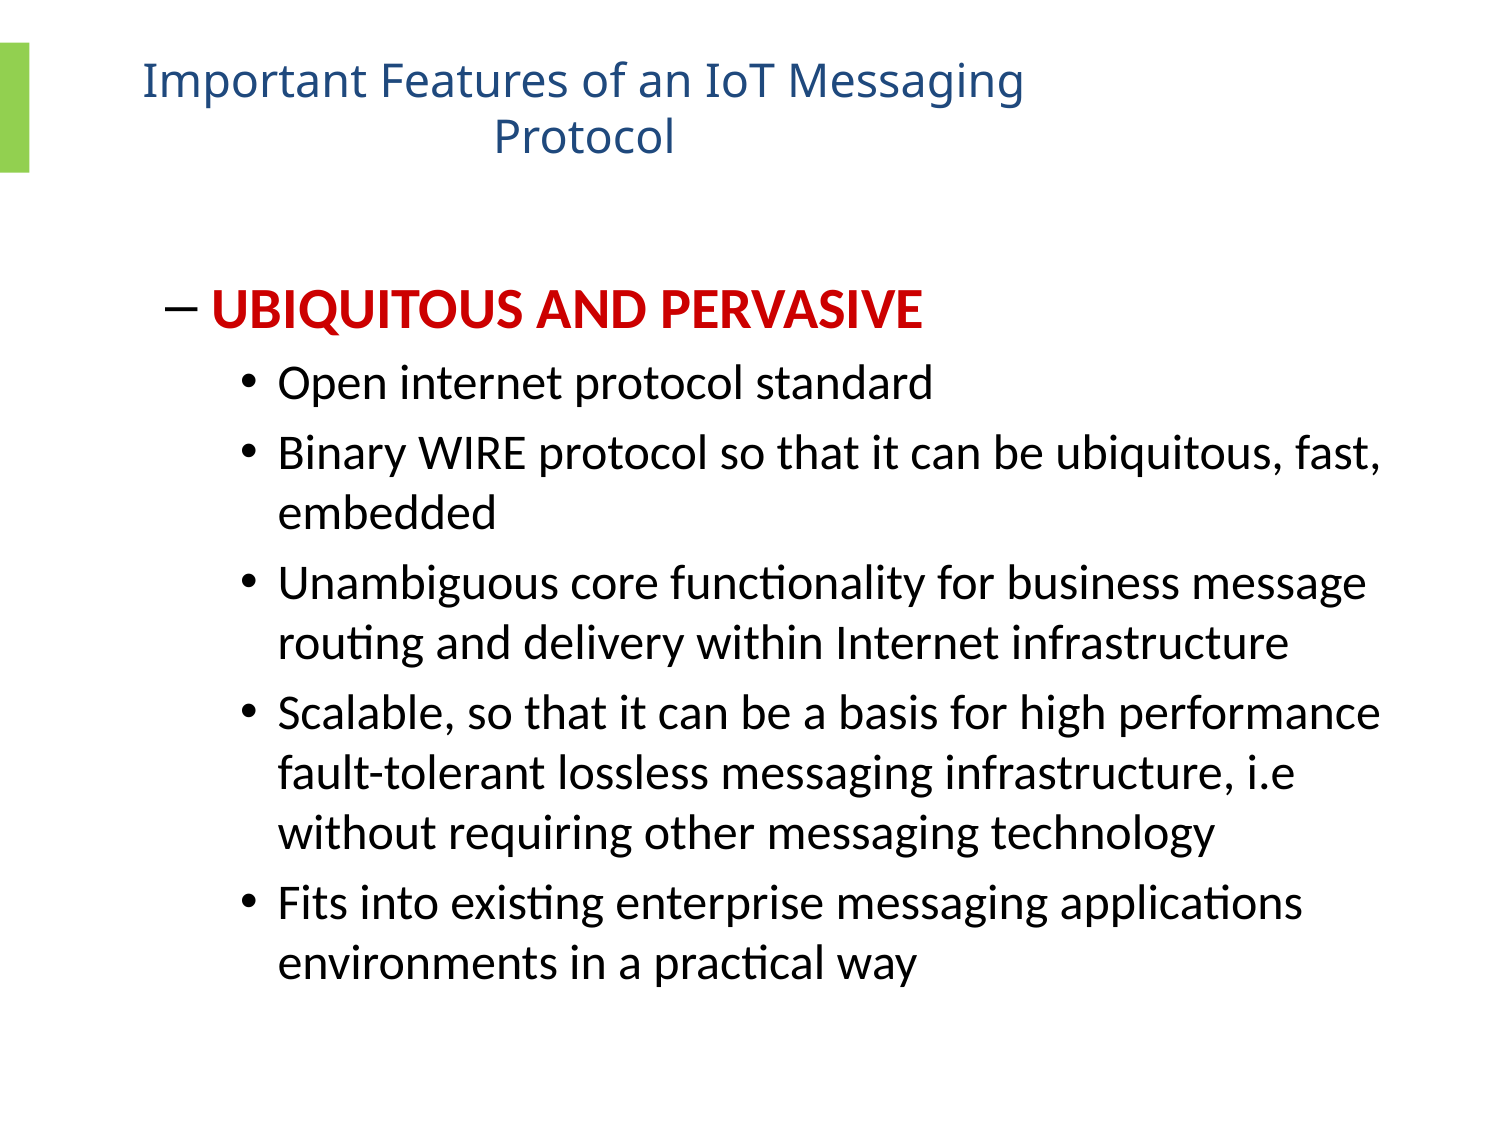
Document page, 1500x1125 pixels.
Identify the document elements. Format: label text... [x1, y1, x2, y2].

list UBIQUITOUS AND PERVASIVE Open internet protocol standard Binary WIRE protocol so that it can be ubiquitous, fast, embedded Unambiguous core functionality for business message routing and delivery within Internet infrastructure Scalable, so that it can be a basis for high performance fault-tolerant lossless messaging infrastructure, i.e without requiring other messaging technology Fits into existing enterprise messaging applications environments in a practical way [75, 262, 1425, 1005]
title Important Features of an IoT Messaging Protocol [53, 42, 1117, 171]
